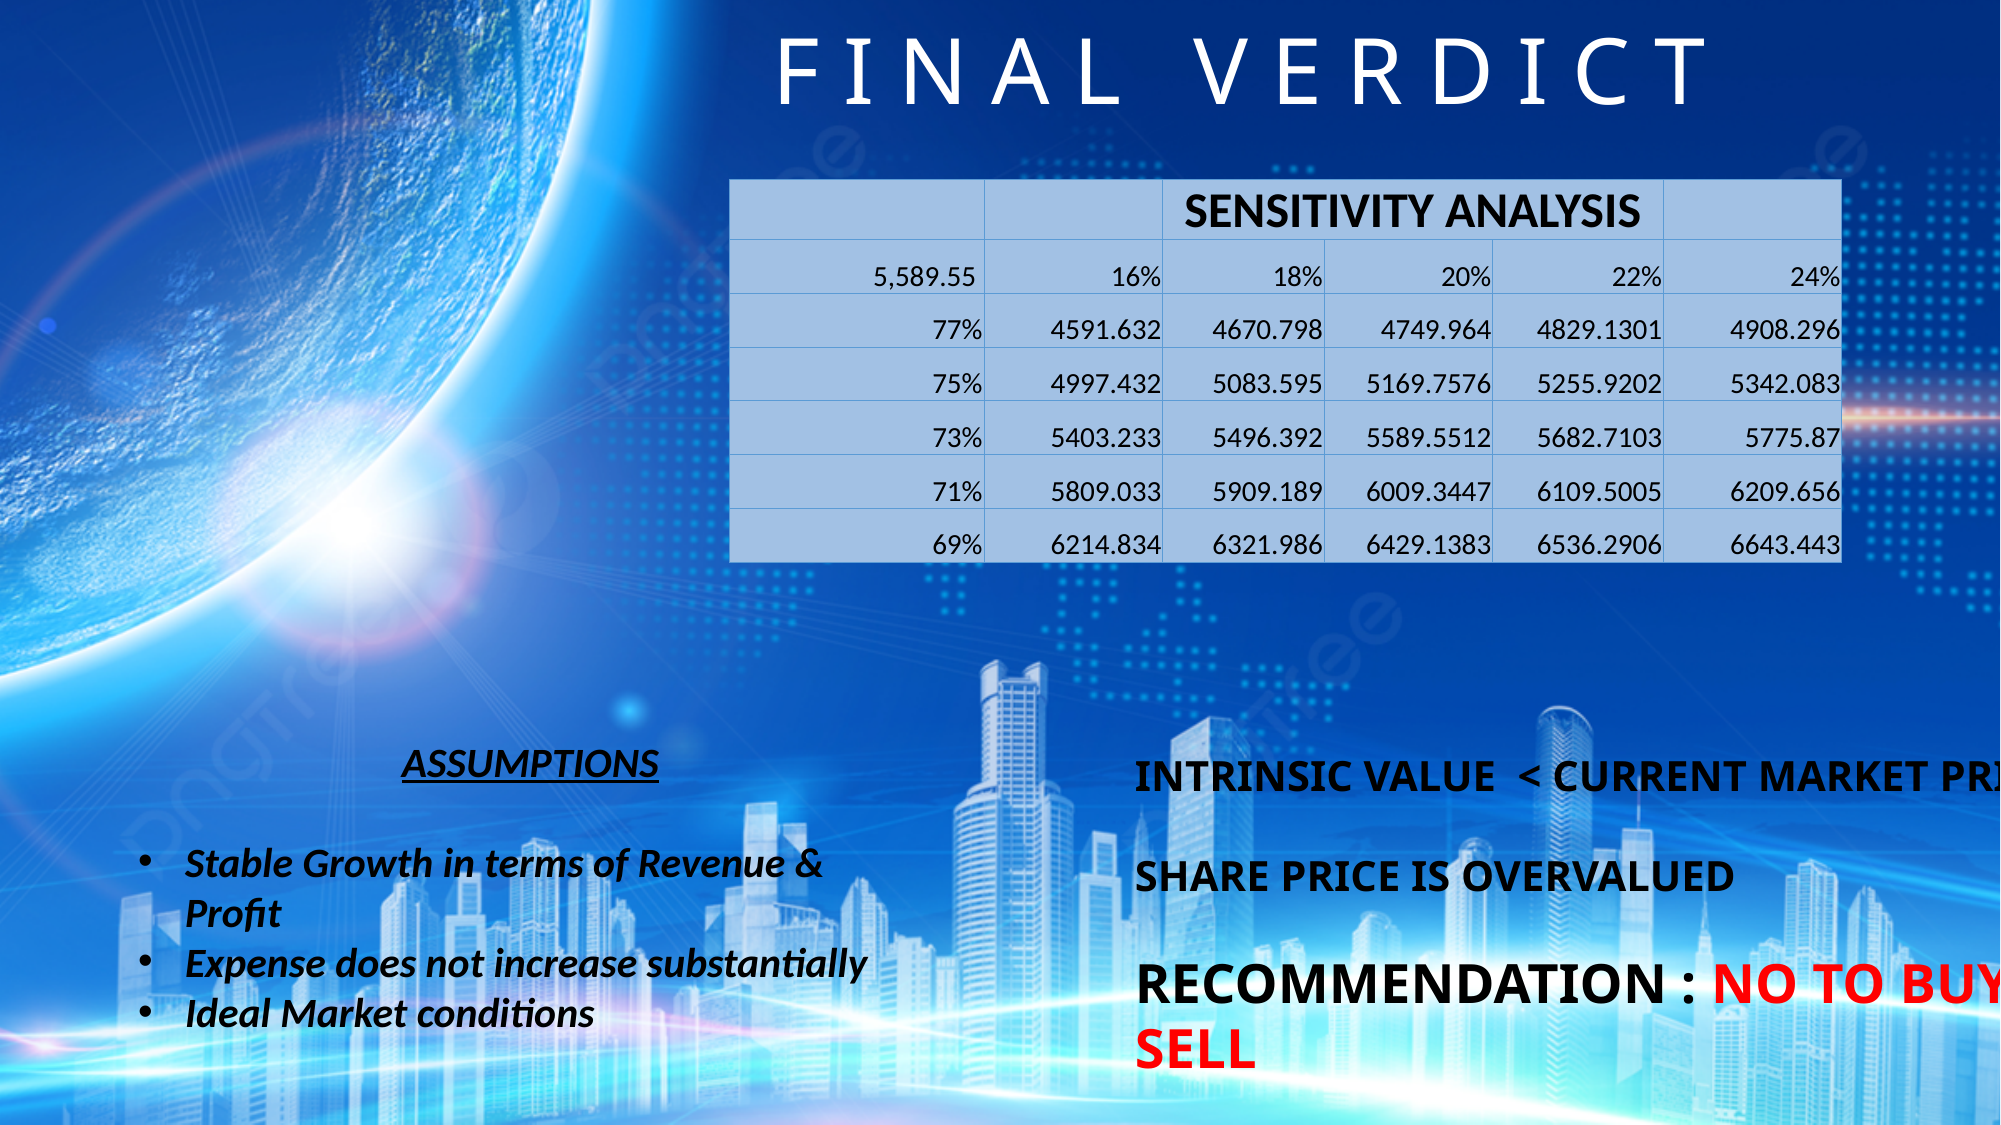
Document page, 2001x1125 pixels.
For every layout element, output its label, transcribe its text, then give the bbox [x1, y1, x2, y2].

table_cell 22% [1493, 240, 1663, 293]
text_box INTRINSIC VALUE < CURRENT MARKET PRICE SHARE PRICE IS OVERVALUED RECOMMENDATION : NO TO BUY / SELL [1120, 742, 2000, 1087]
table_cell 6321.986 [1163, 509, 1324, 562]
table_cell 5909.189 [1163, 455, 1324, 508]
table_cell 16% [985, 240, 1162, 293]
table_cell 6429.1383 [1325, 509, 1492, 562]
table_cell 5775.87 [1664, 401, 1841, 454]
table_cell 24% [1664, 240, 1841, 293]
table_header [985, 180, 1162, 239]
table_cell 6209.656 [1664, 455, 1841, 508]
table_cell 4591.632 [985, 294, 1162, 347]
table_cell 6009.3447 [1325, 455, 1492, 508]
table_cell 5496.392 [1163, 401, 1324, 454]
table_cell 18% [1163, 240, 1324, 293]
table_cell 5589.5512 [1325, 401, 1492, 454]
table_cell 6214.834 [985, 509, 1162, 562]
table_cell 5,589.55 [730, 240, 984, 293]
table_cell 4749.964 [1325, 294, 1492, 347]
table_cell 69% [730, 509, 984, 562]
table_header SENSITIVITY ANALYSIS [1163, 180, 1663, 239]
table_cell 75% [730, 348, 984, 400]
table_cell 20% [1325, 240, 1492, 293]
table_cell 6109.5005 [1493, 455, 1663, 508]
table_cell 4908.296 [1664, 294, 1841, 347]
table_cell 5342.083 [1664, 348, 1841, 400]
table_cell 5682.7103 [1493, 401, 1663, 454]
table_cell 4997.432 [985, 348, 1162, 400]
table_cell 5083.595 [1163, 348, 1324, 400]
table_cell 5403.233 [985, 401, 1162, 454]
table_cell 4829.1301 [1493, 294, 1663, 347]
table_cell 6536.2906 [1493, 509, 1663, 562]
table_header [730, 180, 984, 239]
table_cell 4670.798 [1163, 294, 1324, 347]
picture [0, 0, 2001, 1125]
table_cell 77% [730, 294, 984, 347]
table_cell 6643.443 [1664, 509, 1841, 562]
table_cell 5169.7576 [1325, 348, 1492, 400]
table_cell 73% [730, 401, 984, 454]
table_header [1664, 180, 1841, 239]
table_cell 5809.033 [985, 455, 1162, 508]
table_cell 5255.9202 [1493, 348, 1663, 400]
text_box ASSUMPTIONS Stable Growth in terms of Revenue & Profit Expense does not increase substantially Ideal Market conditions [123, 728, 938, 1125]
table_cell 71% [730, 455, 984, 508]
title F I N A L V E R D I C T [615, 0, 1863, 150]
